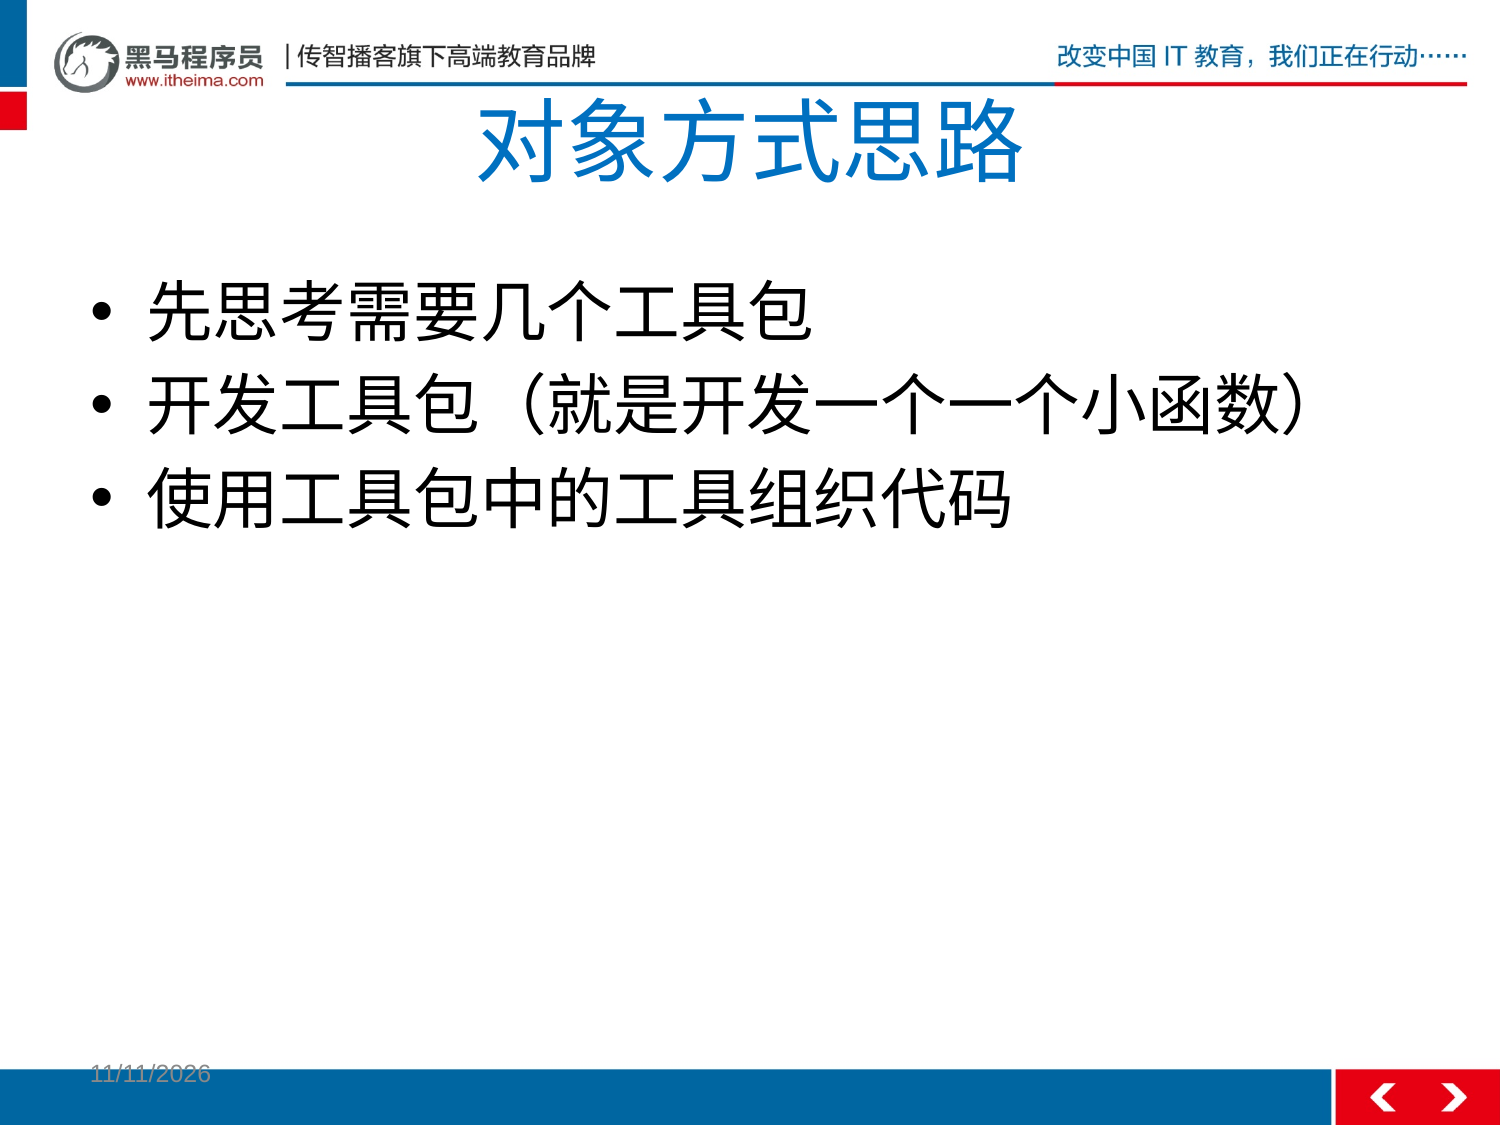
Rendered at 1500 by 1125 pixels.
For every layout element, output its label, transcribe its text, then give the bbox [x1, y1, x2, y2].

text_box [75, 1042, 425, 1103]
list 先思考需要几个工具包 开发工具包（就是开发一个一个小函数） 使用工具包中的工具组织代码 [75, 262, 1425, 1005]
title 对象方式思路 [75, 45, 1425, 233]
picture [0, 0, 1500, 1125]
